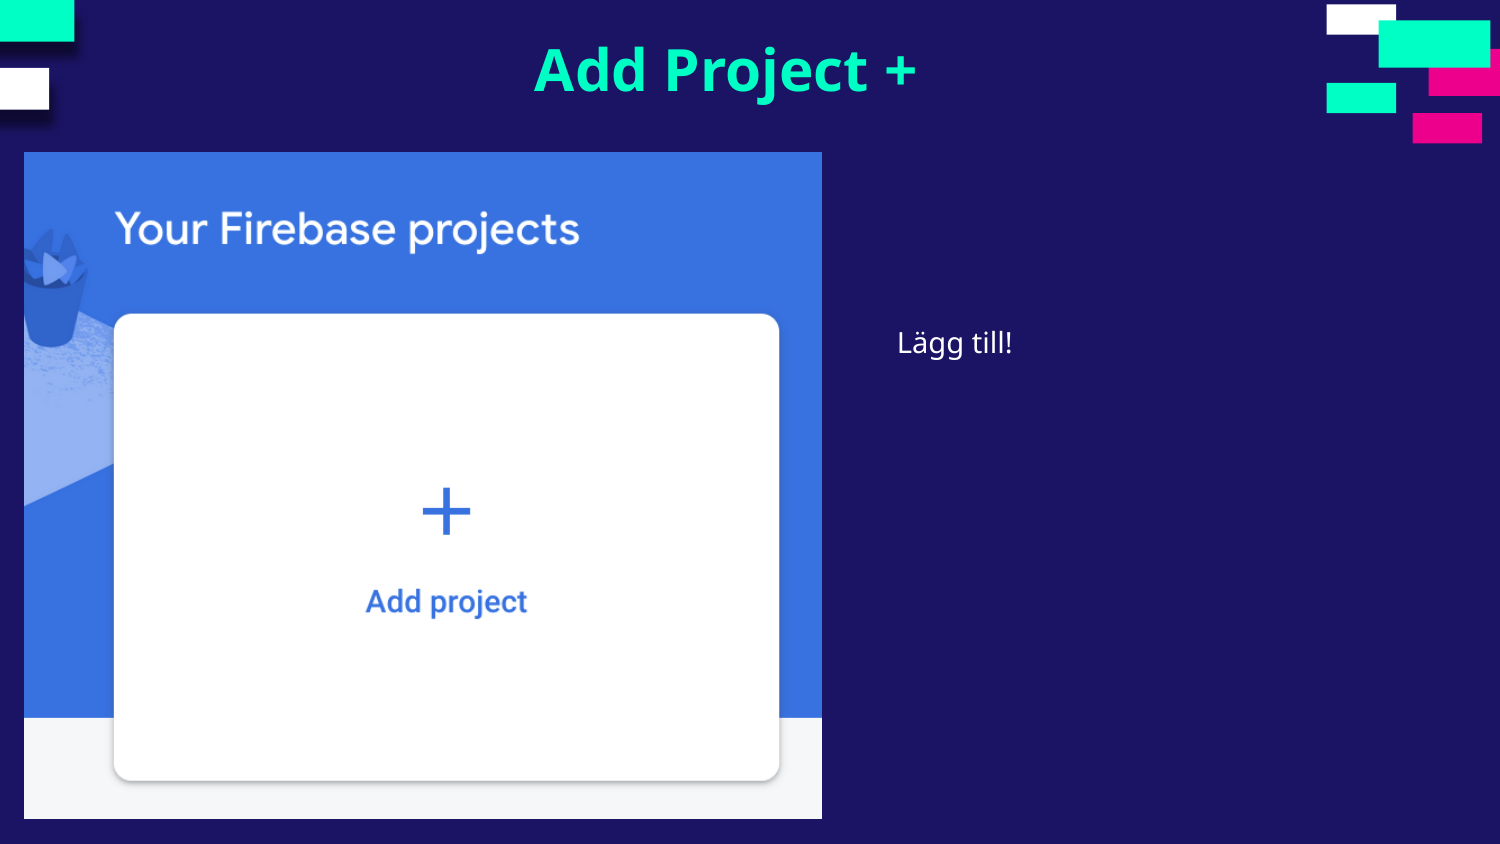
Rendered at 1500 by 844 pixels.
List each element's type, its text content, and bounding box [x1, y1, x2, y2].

text_box [1326, 4, 1397, 35]
text_box [1378, 20, 1491, 68]
text_box [1412, 113, 1483, 144]
text_box [1428, 48, 1500, 96]
text_box [0, 0, 75, 42]
text_box Lägg till! [881, 308, 1327, 374]
title Add Project + [443, 17, 1010, 128]
text_box [0, 67, 50, 110]
picture [24, 152, 822, 819]
text_box [1326, 82, 1397, 114]
